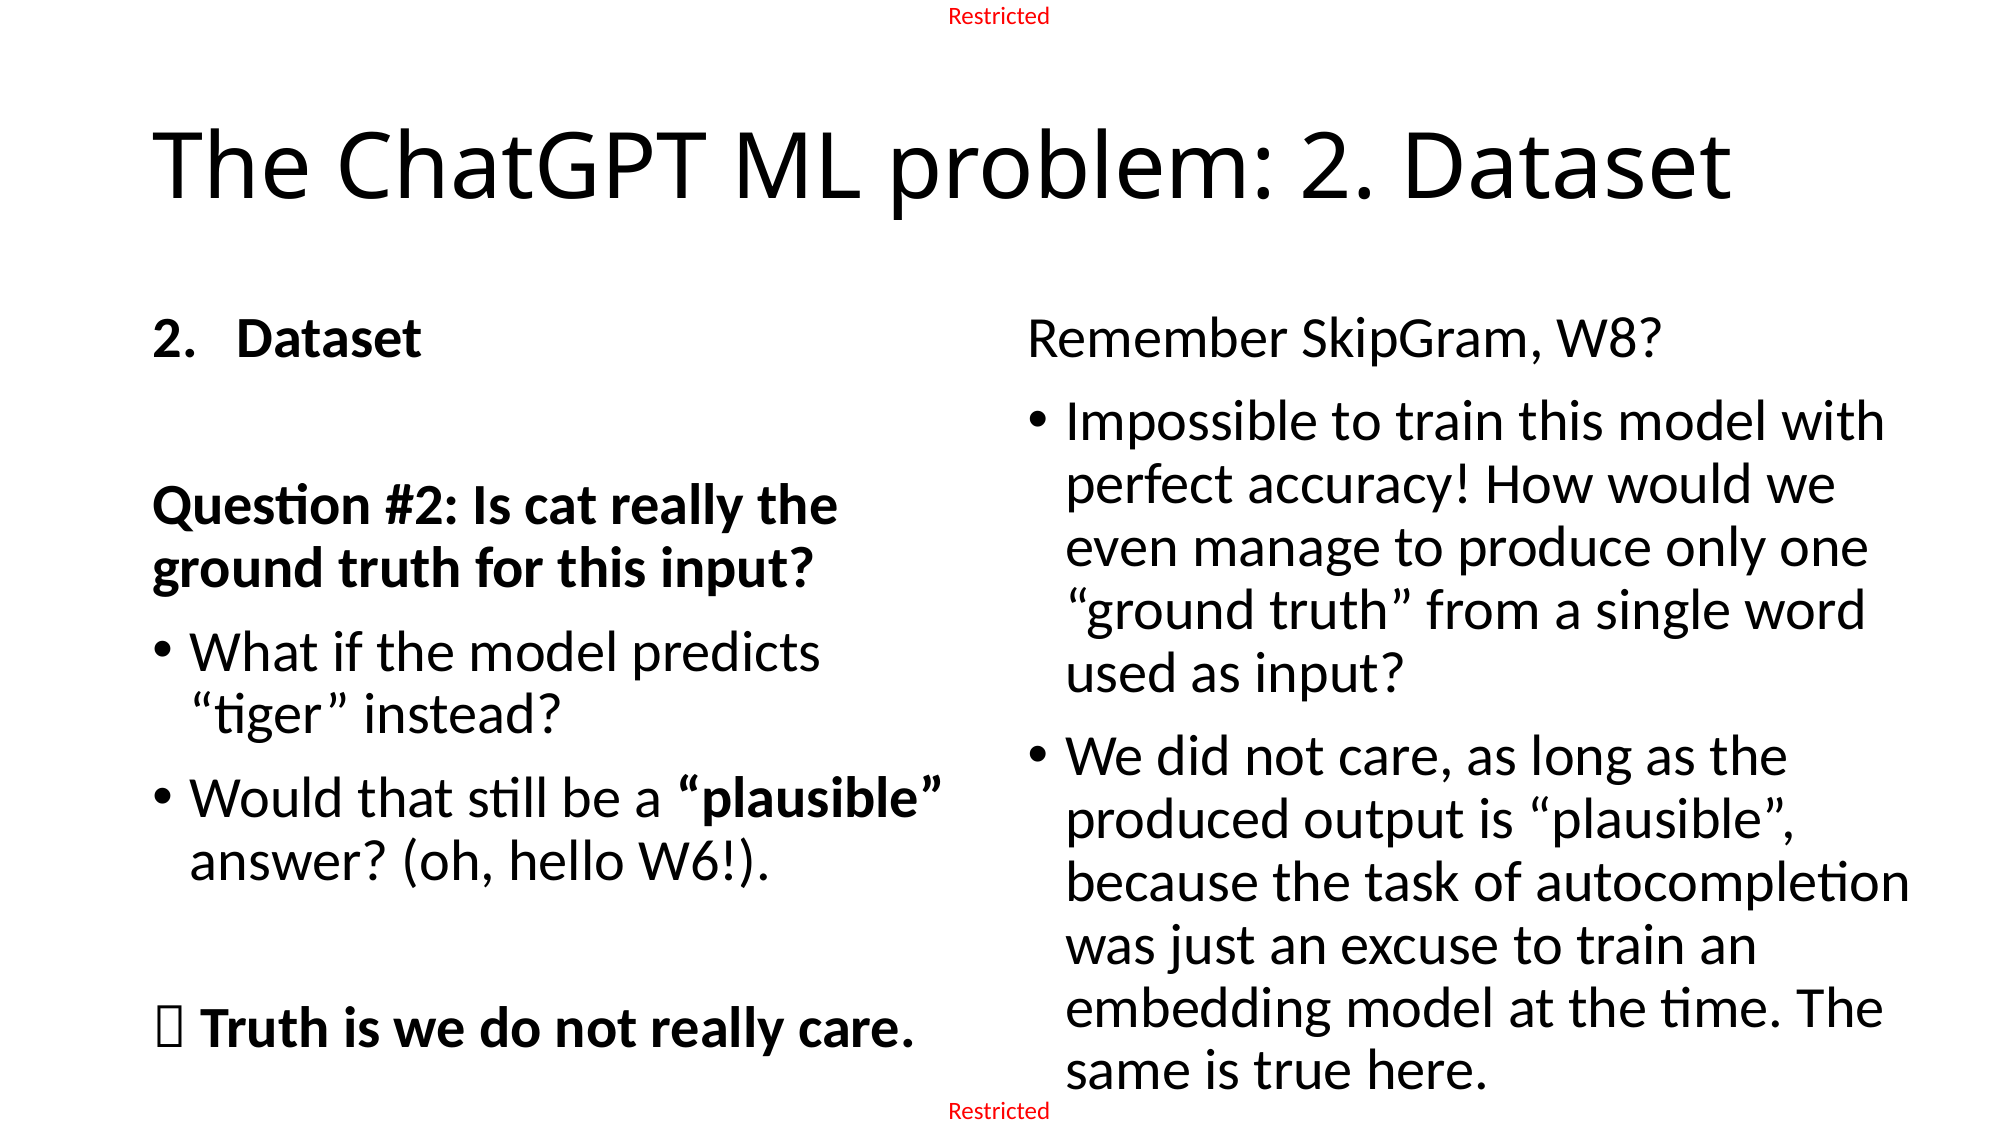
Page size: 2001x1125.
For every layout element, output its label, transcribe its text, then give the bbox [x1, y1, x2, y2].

title The ChatGPT ML problem: 2. Dataset [137, 59, 1863, 278]
list Remember SkipGram, W8? Impossible to train this model with perfect accuracy! How would we even manage to produce only one “ground truth” from a single word used as input? We did not care, as long as the produced output is “plausible”, because the task of autocompletion was just an excuse to train an embedding model at the time. The same is true here. [1012, 299, 1952, 1125]
list Dataset Question #2: Is cat really the ground truth for this input? What if the model predicts “tiger” instead? Would that still be a “plausible” answer? (oh, hello W6!).  Truth is we do not really care. [137, 299, 988, 1125]
